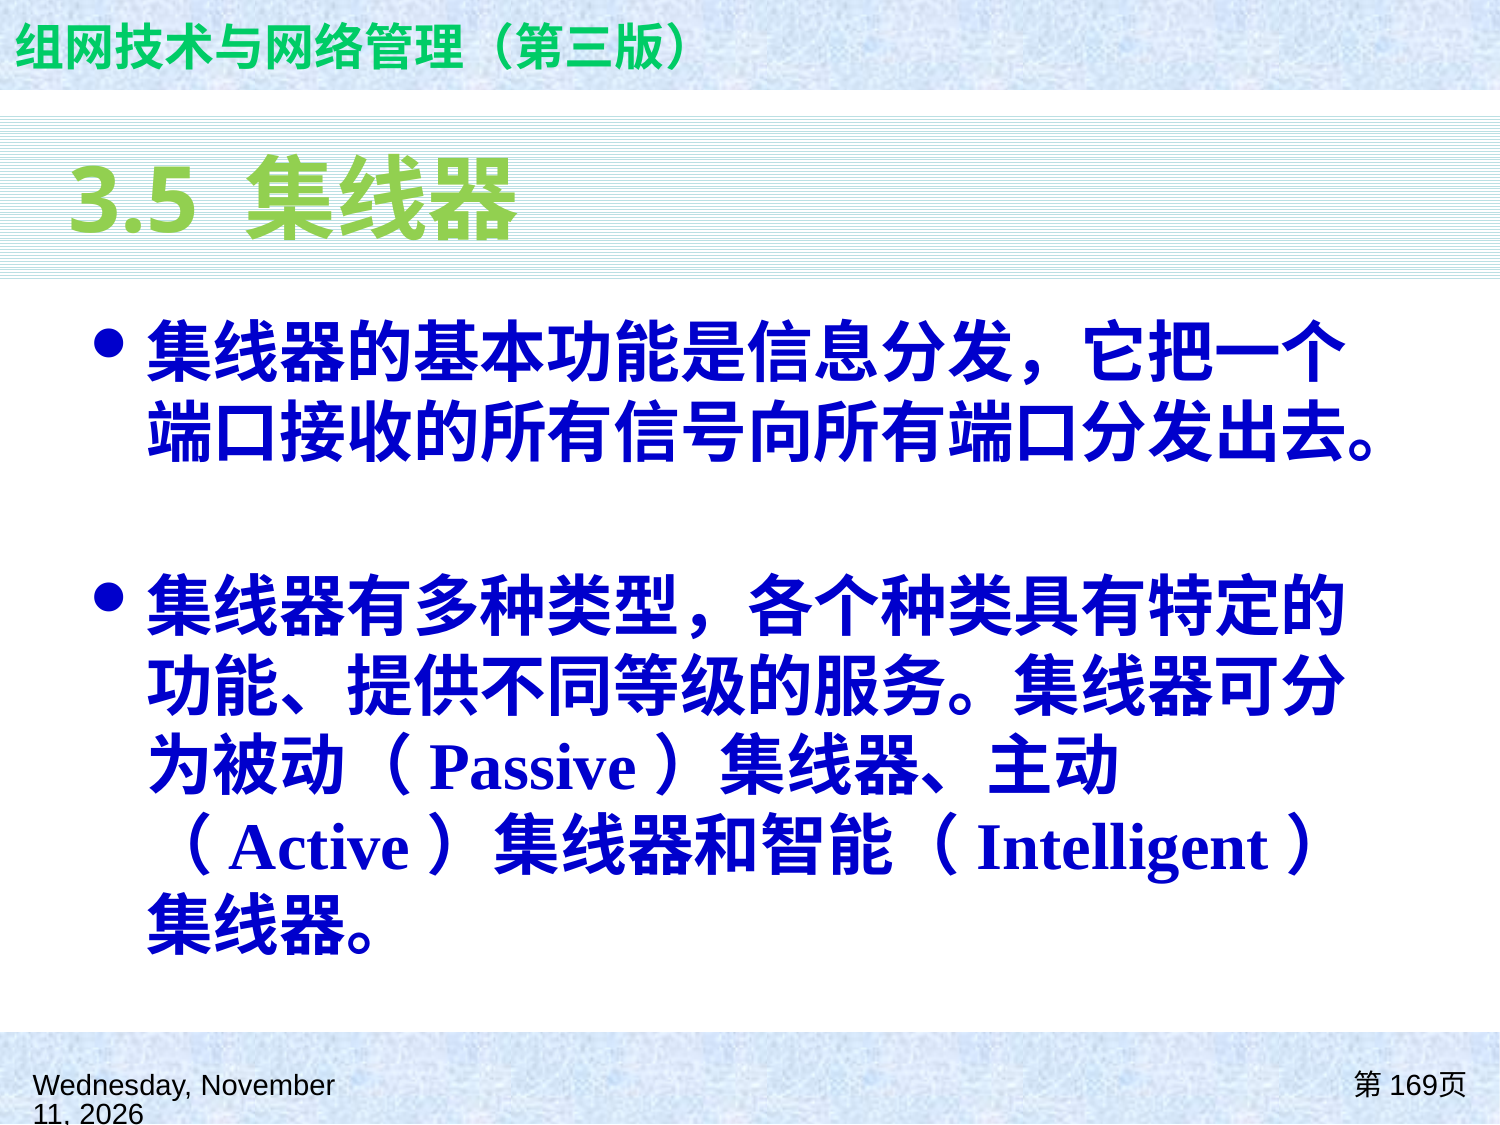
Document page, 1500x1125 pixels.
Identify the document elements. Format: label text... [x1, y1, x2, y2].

list 集线器的基本功能是信息分发，它把一个端口接收的所有信号向所有端口分发出去。 集线器有多种类型，各个种类具有特定的功能、提供不同等级的服务。集线器可分为被动（Passive）集线器、主动（Active）集线器和智能（Intelligent）集线器。 [74, 302, 1426, 1006]
title 3.5 集线器 [52, 124, 1404, 268]
slide_number 第169页 [1132, 1058, 1483, 1115]
picture [0, 1032, 1500, 1124]
picture [0, 0, 1500, 90]
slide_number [17, 1058, 368, 1106]
